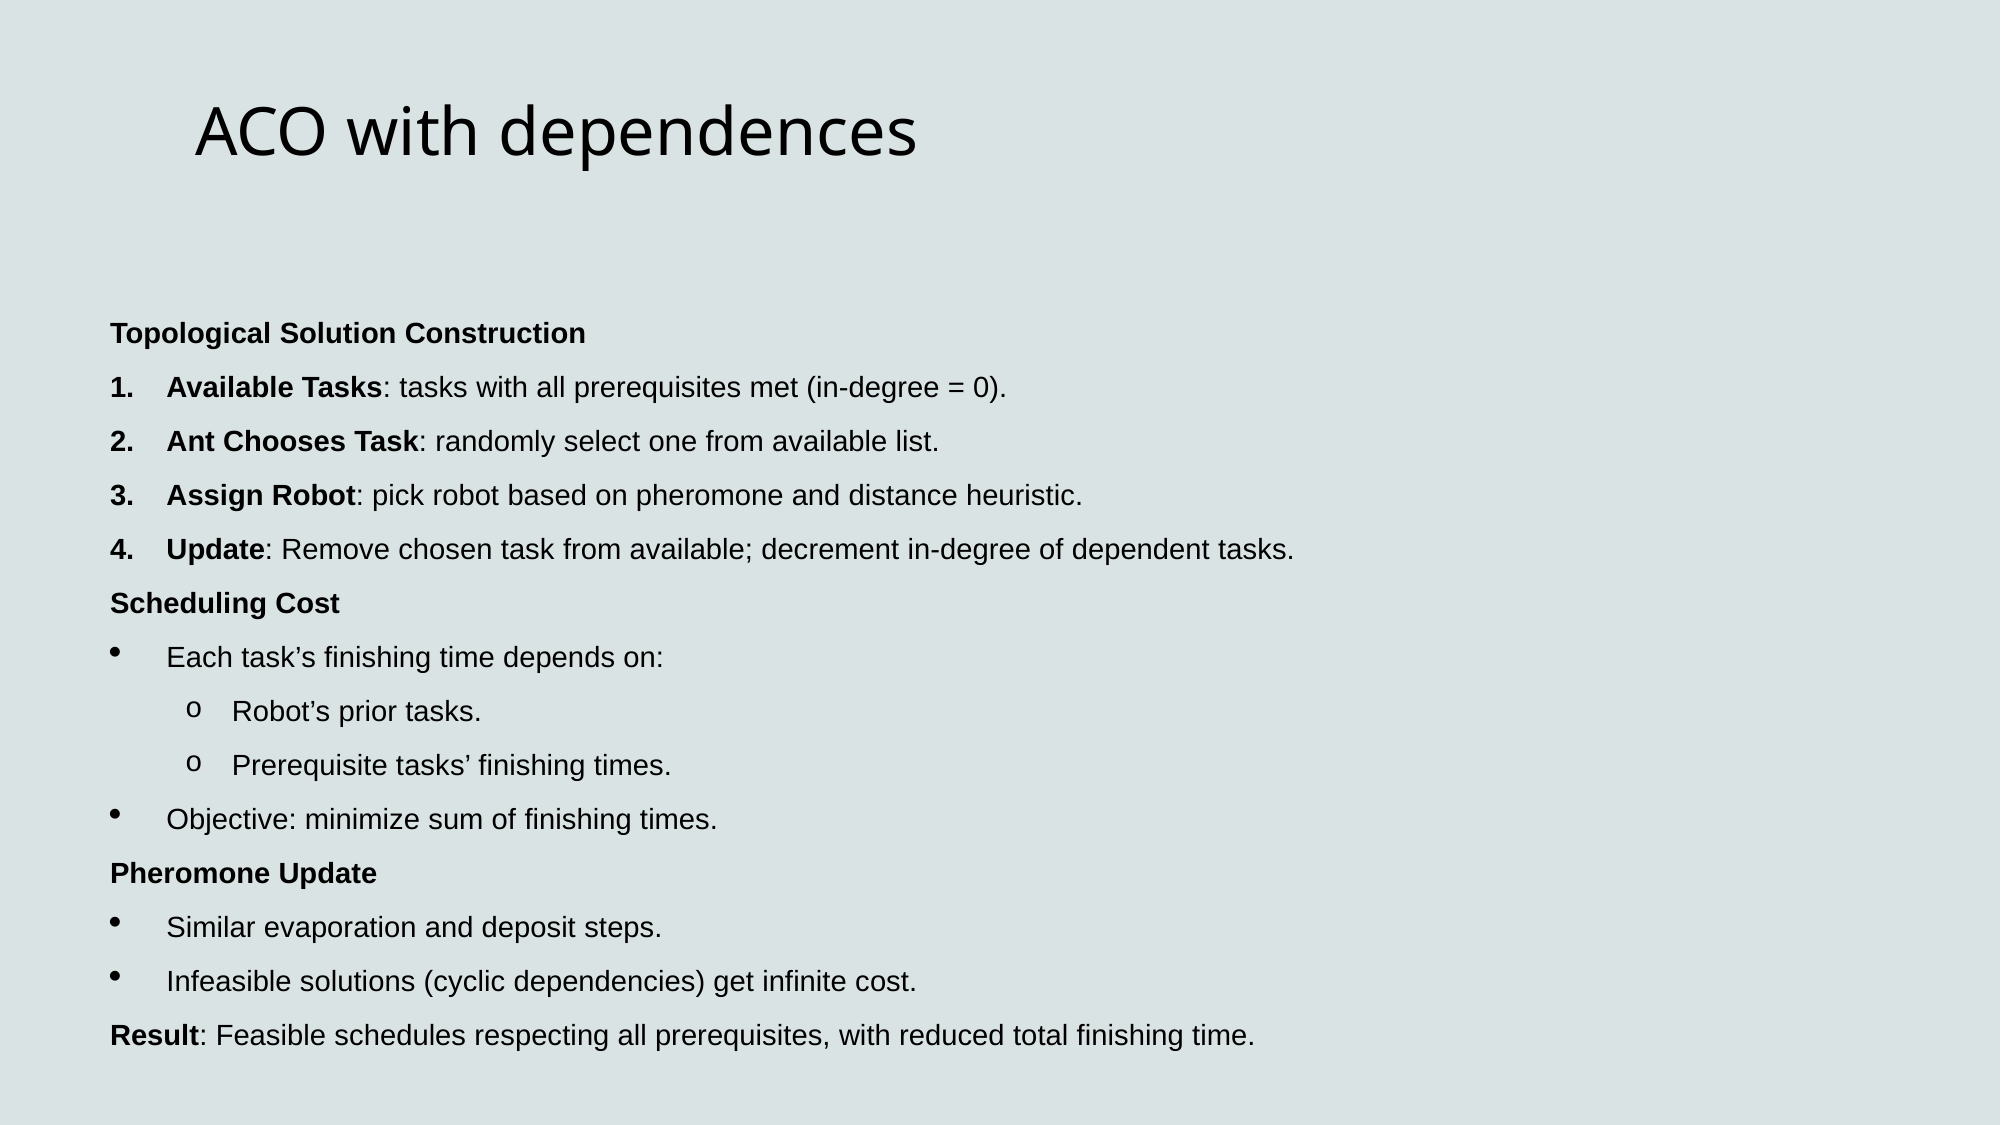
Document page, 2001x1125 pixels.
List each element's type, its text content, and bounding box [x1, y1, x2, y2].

title ACO with dependences [180, 38, 1830, 176]
text_box Topological Solution Construction Available Tasks: tasks with all prerequisites met (in-degree = 0). Ant Chooses Task: randomly select one from available list. Assign Robot: pick robot based on pheromone and distance heuristic. Update: Remove chosen task from available; decrement in-degree of dependent tasks. Scheduling Cost Each task’s finishing time depends on: Robot’s prior tasks. Prerequisite tasks’ finishing times. Objective: minimize sum of finishing times. Pheromone Update Similar evaporation and deposit steps. Infeasible solutions (cyclic dependencies) get infinite cost. Result: Feasible schedules respecting all prerequisites, with reduced total finishing time. [95, 304, 1915, 1059]
